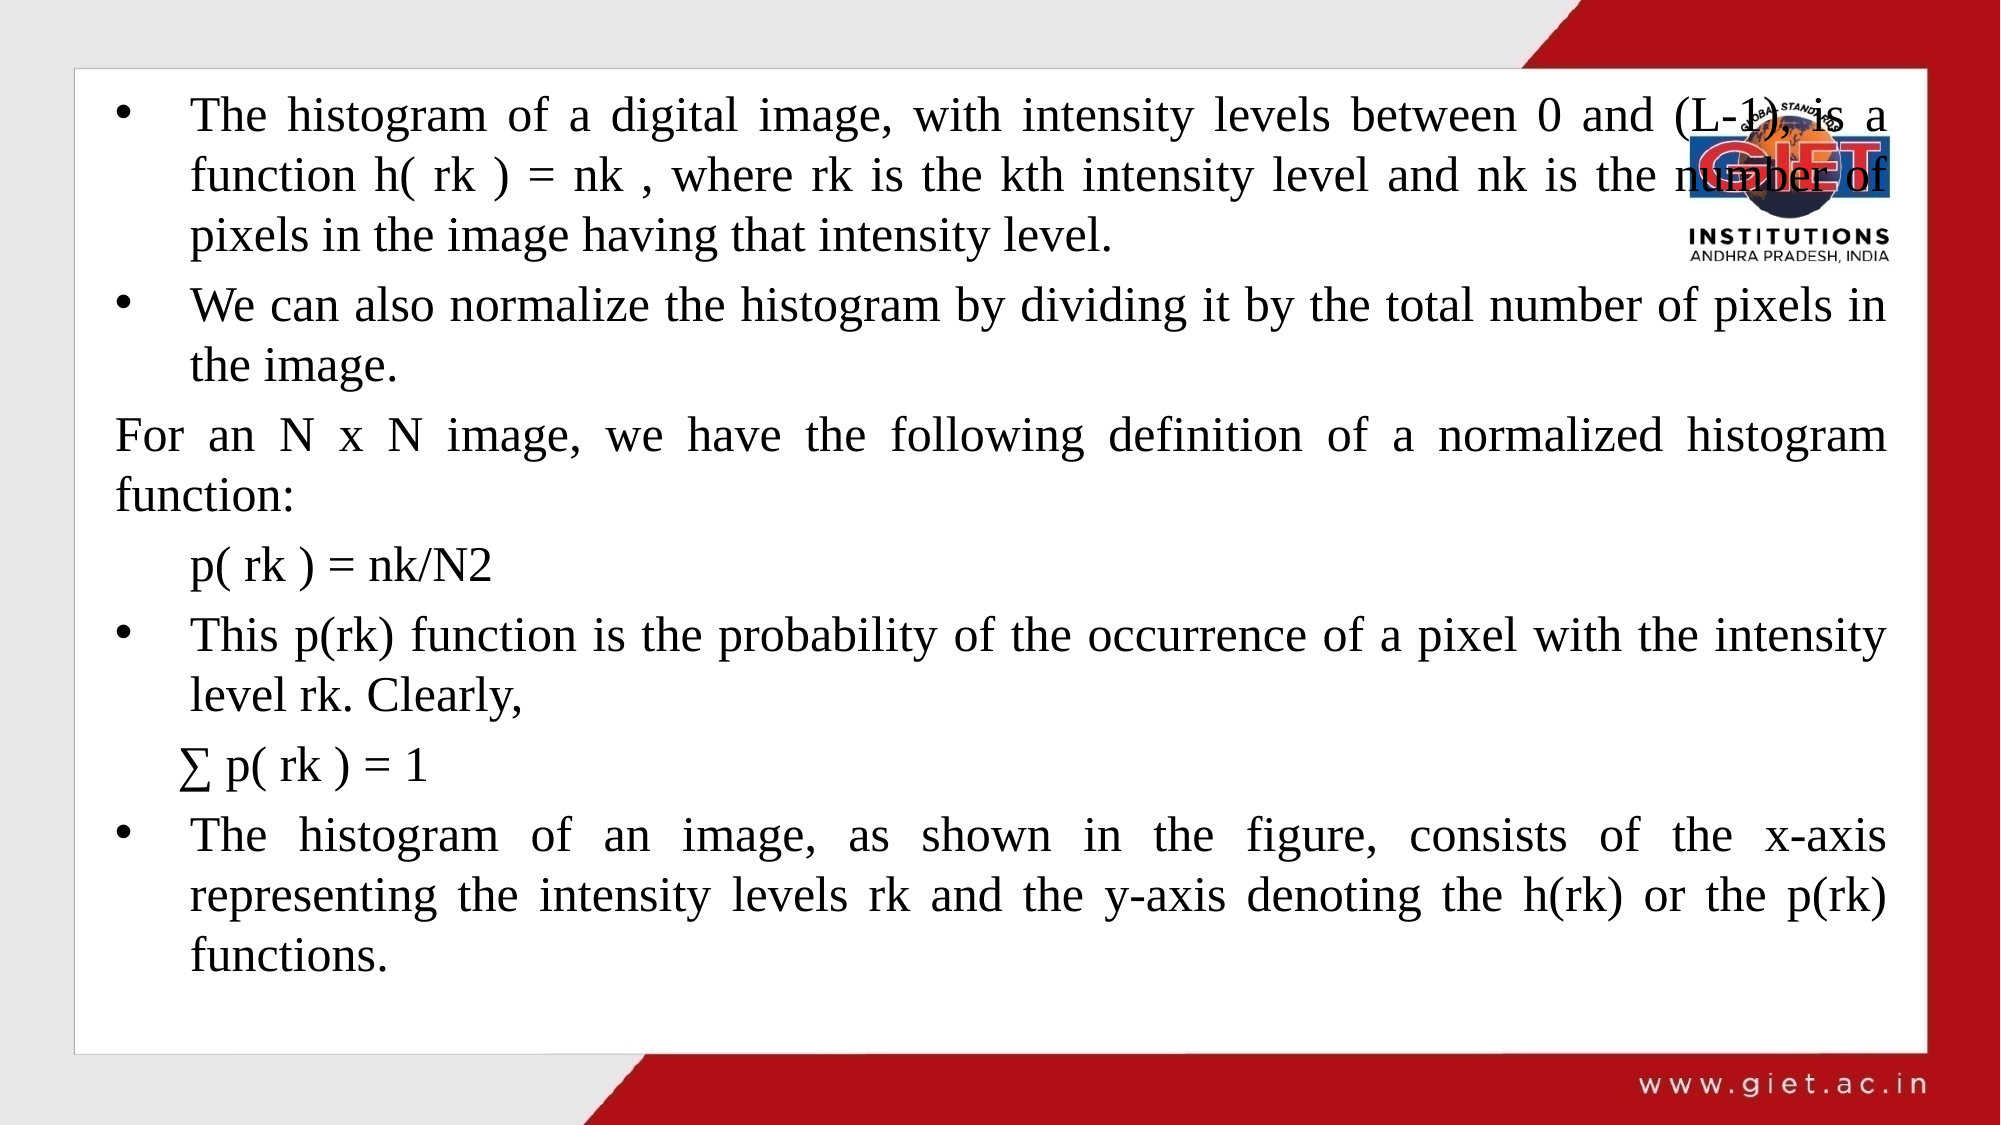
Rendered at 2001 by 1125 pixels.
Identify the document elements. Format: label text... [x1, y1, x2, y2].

list The histogram of a digital image, with intensity levels between 0 and (L-1), is a function h( rk ) = nk , where rk is the kth intensity level and nk is the number of pixels in the image having that intensity level. We can also normalize the histogram by dividing it by the total number of pixels in the image. For an N x N image, we have the following definition of a normalized histogram function: p( rk ) = nk/N2 This p(rk) function is the probability of the occurrence of a pixel with the intensity level rk. Clearly, ∑ p( rk ) = 1 The histogram of an image, as shown in the figure, consists of the x-axis representing the intensity levels rk and the y-axis denoting the h(rk) or the p(rk) functions. [99, 74, 1904, 1005]
picture [0, 0, 2001, 1125]
